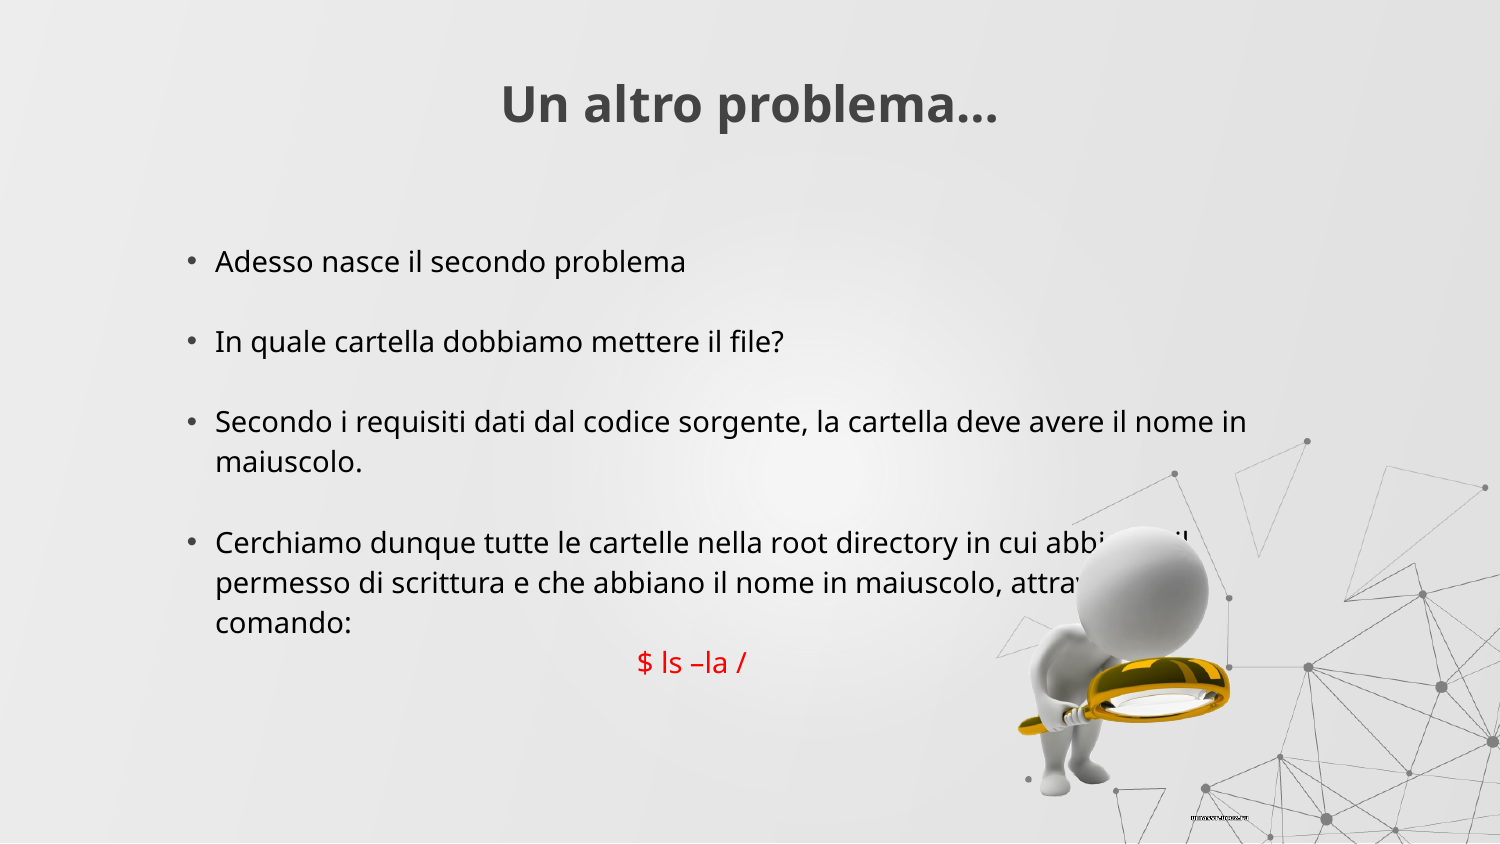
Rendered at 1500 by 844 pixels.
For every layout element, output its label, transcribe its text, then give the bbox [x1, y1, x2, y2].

list Adesso nasce il secondo problema In quale cartella dobbiamo mettere il file? Secondo i requisiti dati dal codice sorgente, la cartella deve avere il nome in maiuscolo. Cerchiamo dunque tutte le cartelle nella root directory in cui abbiamo il permesso di scrittura e che abbiano il nome in maiuscolo, attraverso il comando: $ ls –la / [142, 187, 1278, 764]
title Un altro problema… [322, 57, 1178, 214]
picture [0, 0, 1500, 844]
